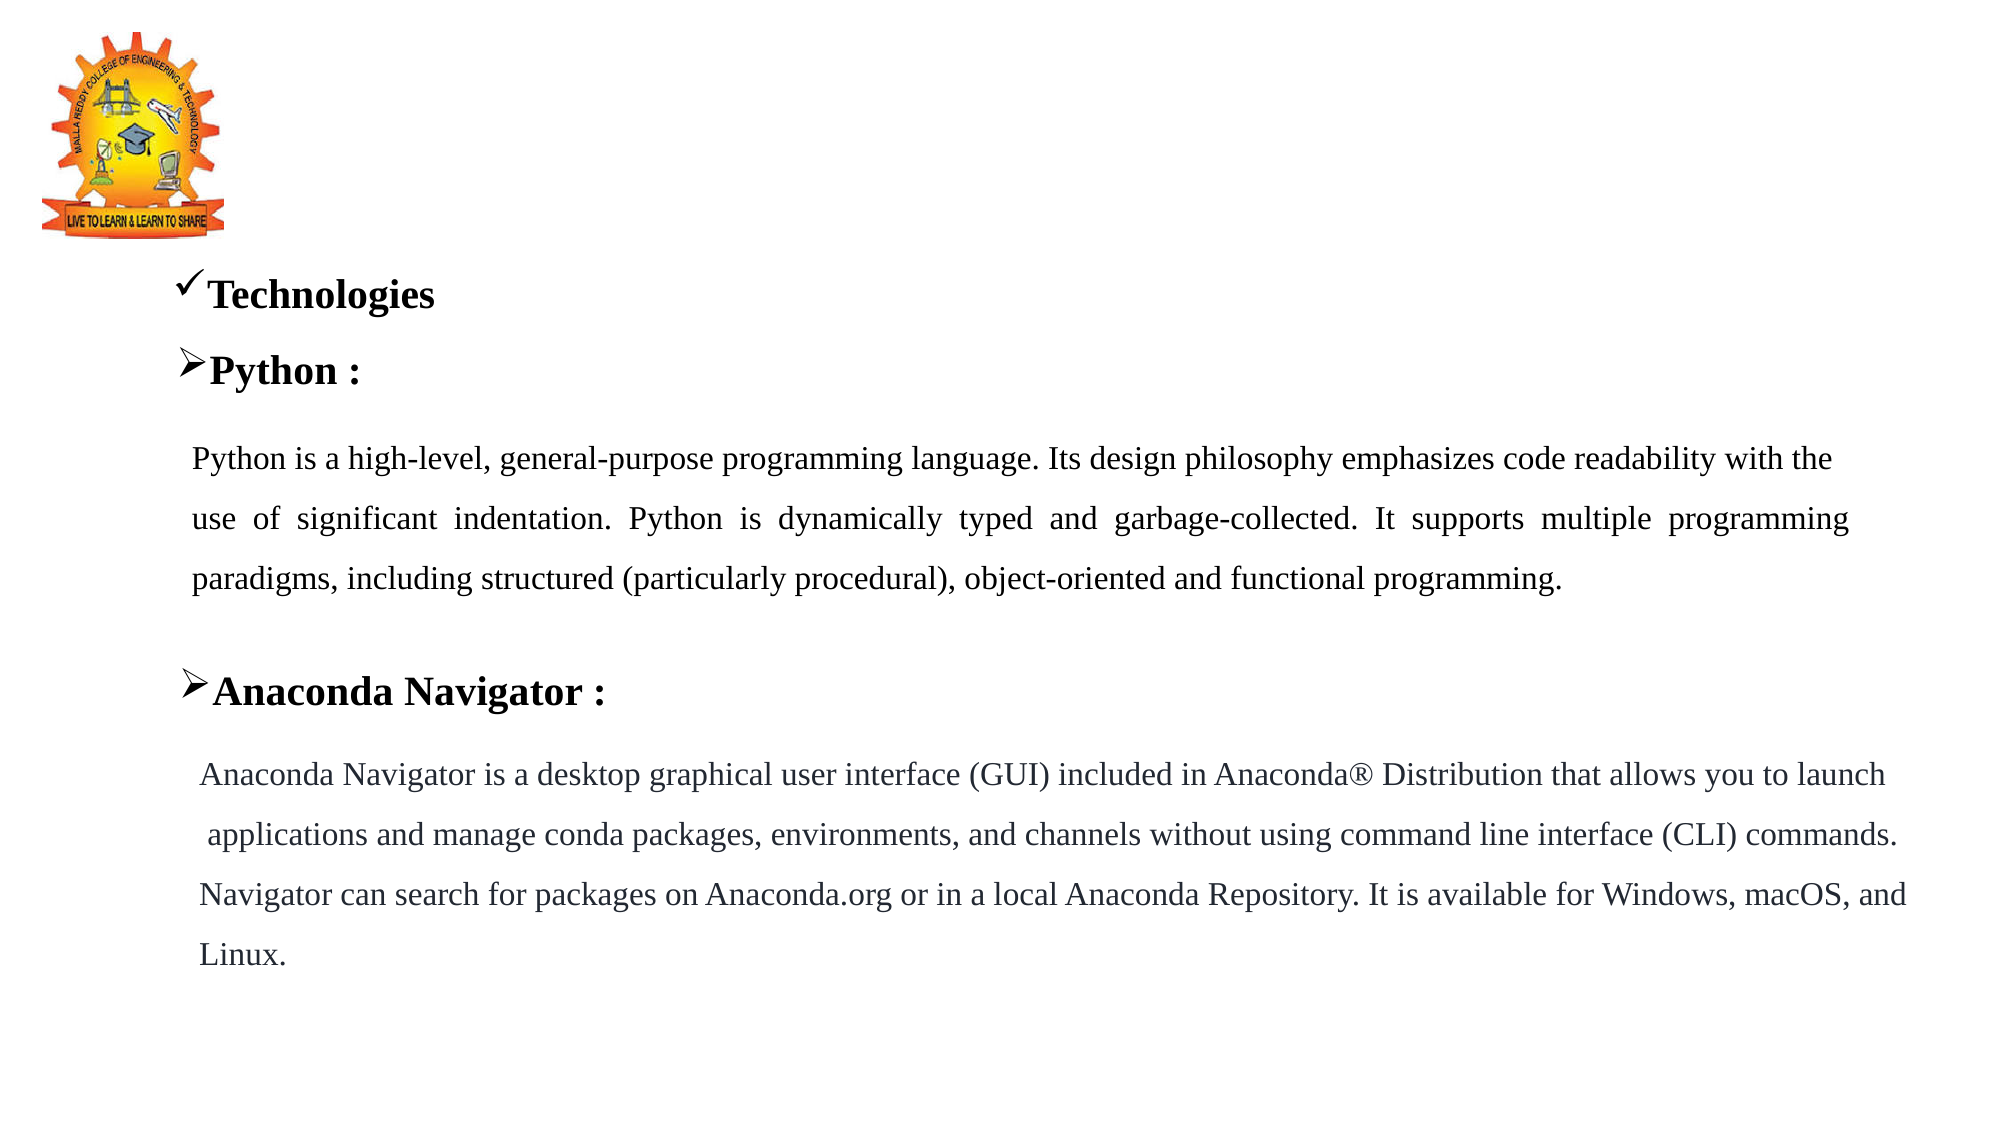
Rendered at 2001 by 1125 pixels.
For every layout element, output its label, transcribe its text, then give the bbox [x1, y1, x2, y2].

text_box Anaconda Navigator is a desktop graphical user interface (GUI) included in Anaconda® Distribution that allows you to launch applications and manage conda packages, environments, and channels without using command line interface (CLI) commands. Navigator can search for packages on Anaconda.org or in a local Anaconda Repository. It is available for Windows, macOS, and Linux. [184, 724, 1934, 980]
text_box Anaconda Navigator : [164, 656, 623, 722]
text_box Technologies [157, 258, 542, 324]
text_box Python is a high-level, general-purpose programming language. Its design philosophy emphasizes code readability with the use of significant indentation. Python is dynamically typed and garbage-collected. It supports multiple programming paradigms, including structured (particularly procedural), object-oriented and functional programming. [176, 408, 1868, 664]
picture [42, 32, 224, 239]
text_box Python : [161, 334, 378, 400]
